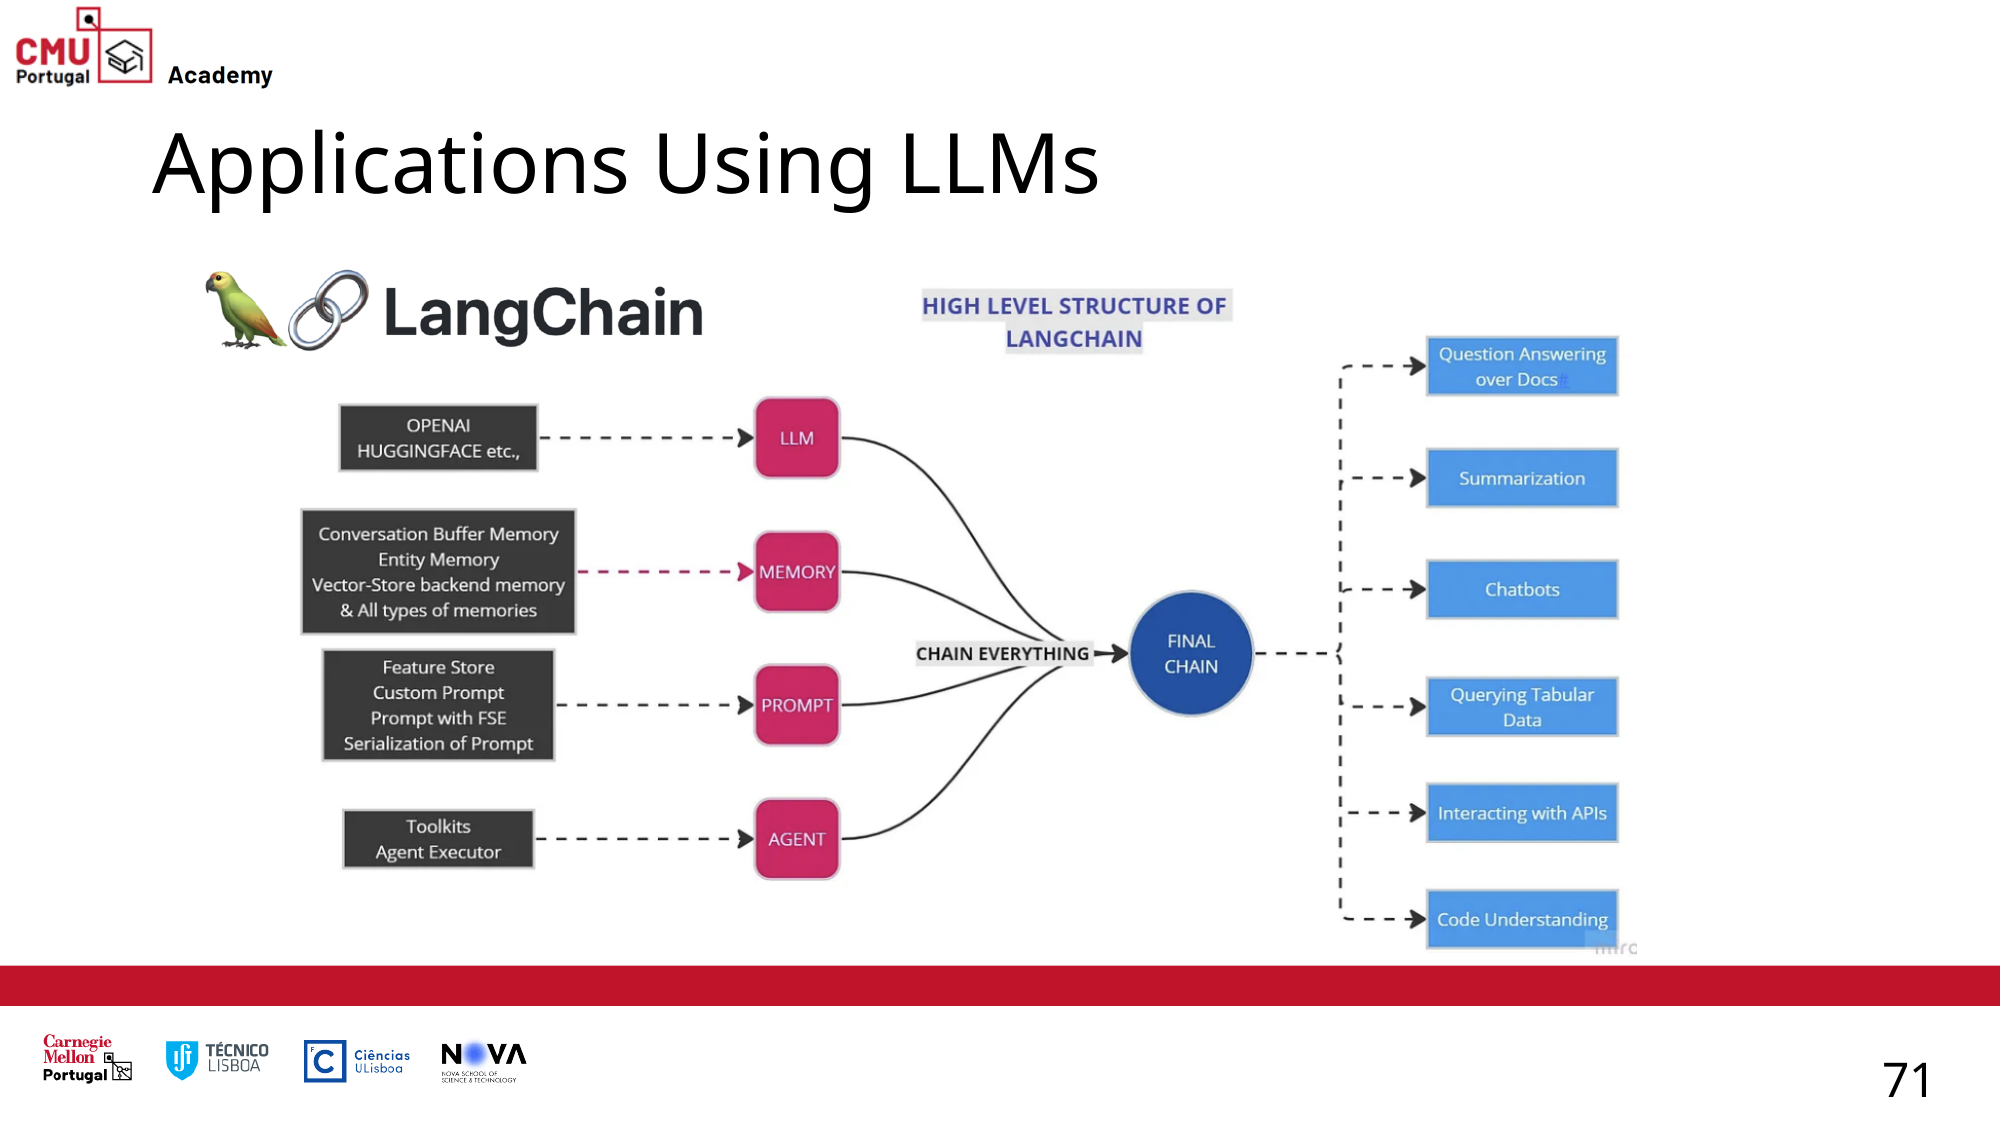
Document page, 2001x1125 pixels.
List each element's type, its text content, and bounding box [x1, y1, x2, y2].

picture [5, 3, 275, 92]
picture [192, 232, 1637, 957]
text_box 71 [1830, 1042, 1953, 1103]
title Applications Using LLMs [137, 100, 1863, 233]
picture [0, 1011, 583, 1110]
